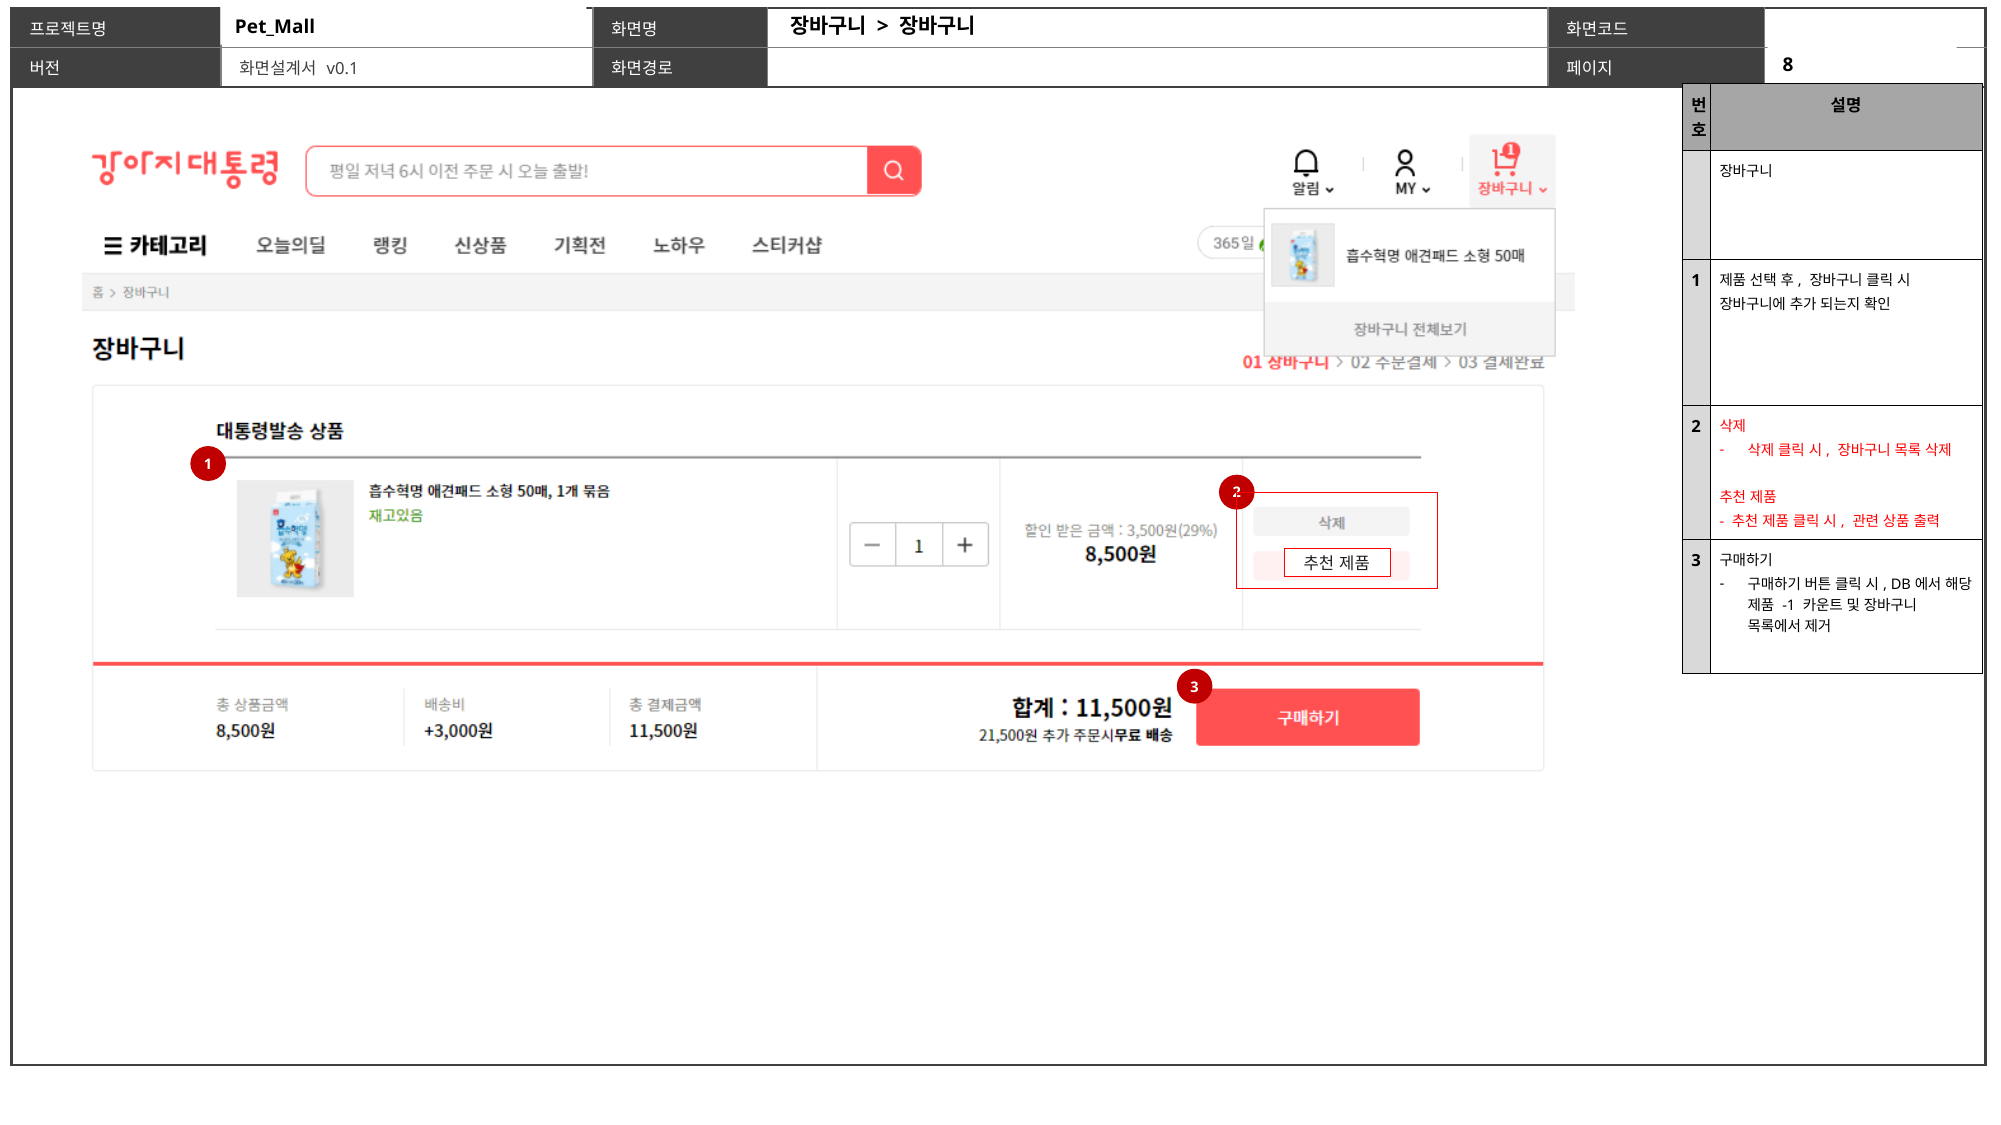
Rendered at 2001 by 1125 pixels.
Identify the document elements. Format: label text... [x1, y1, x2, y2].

text_box Pet_Mall [220, 7, 587, 45]
table_cell 장바구니 [1711, 151, 1982, 259]
table_header 설명 [1711, 84, 1982, 150]
table_cell 제품 선택 후, 장바구니 클릭 시 장바구니에 추가 되는지 확인 [1711, 260, 1982, 405]
table_cell [1683, 151, 1710, 259]
table_cell 3 [1683, 540, 1710, 673]
table_cell 1 [1683, 260, 1710, 405]
table_header 번호 [1683, 84, 1710, 150]
table_cell 2 [1683, 406, 1710, 539]
picture [81, 127, 1575, 835]
text_box 8 [1767, 45, 1957, 83]
table_cell 구매하기 구매하기 버튼 클릭 시, DB에서 해당 제품 -1 카운트 및 장바구니 목록에서 제거 [1711, 540, 1982, 673]
text_box 장바구니 > 장바구니 [775, 0, 1402, 48]
table_cell 삭제 삭제 클릭 시, 장바구니 목록 삭제 추천 제품 - 추천 제품 클릭 시, 관련 상품 출력 [1711, 406, 1982, 539]
